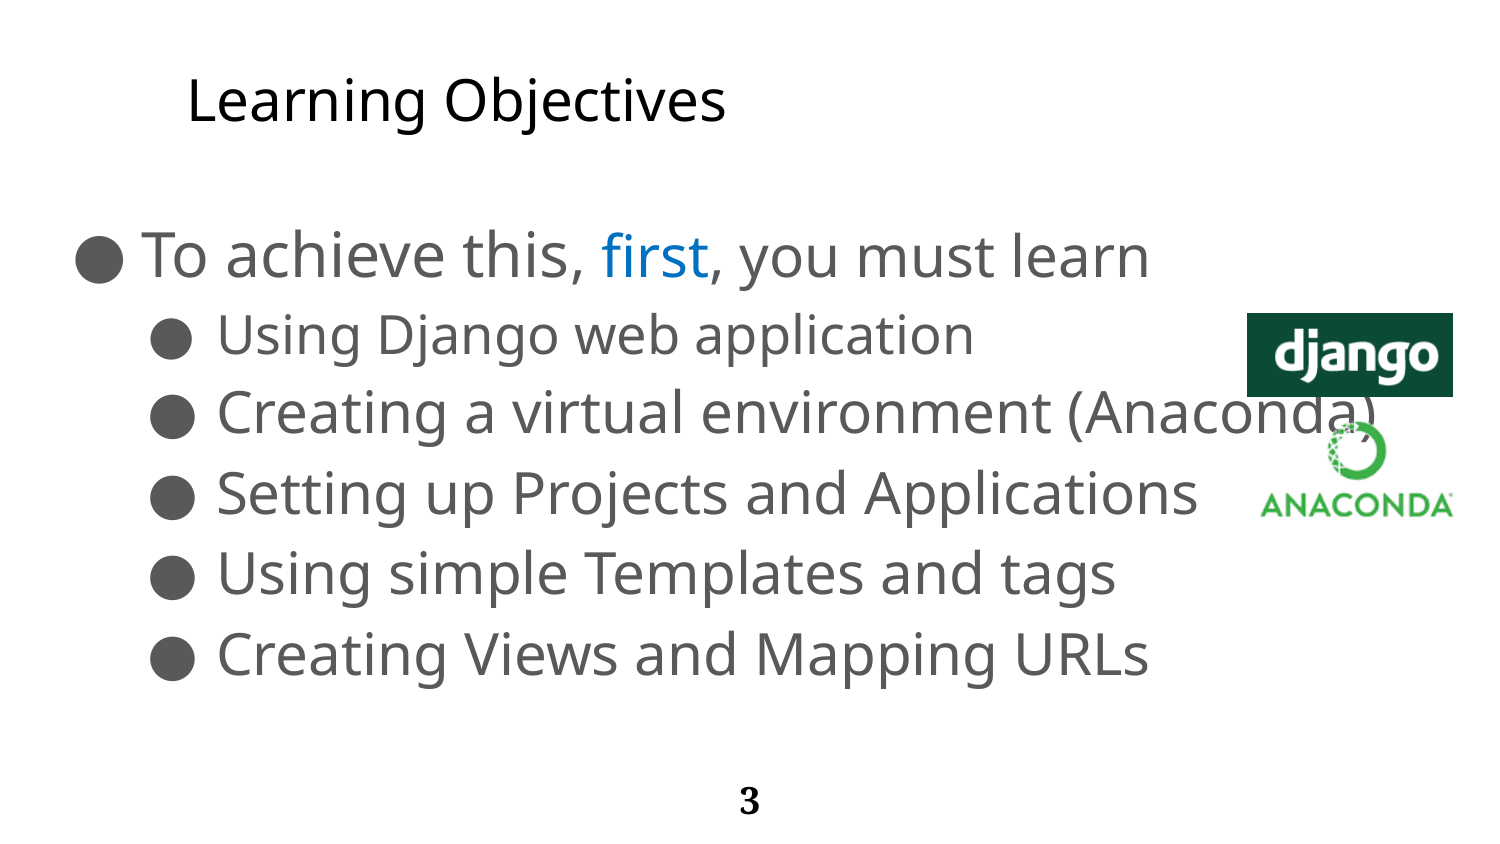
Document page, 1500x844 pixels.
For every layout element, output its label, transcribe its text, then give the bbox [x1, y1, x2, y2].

list To achieve this, first, you must learn Using Django web application Creating a virtual environment (Anaconda) Setting up Projects and Applications Using simple Templates and tags Creating Views and Mapping URLs [51, 189, 1449, 750]
text_box 3 [575, 756, 925, 835]
title Learning Objectives [171, 48, 1449, 143]
picture [1247, 313, 1454, 398]
picture [1259, 420, 1457, 519]
